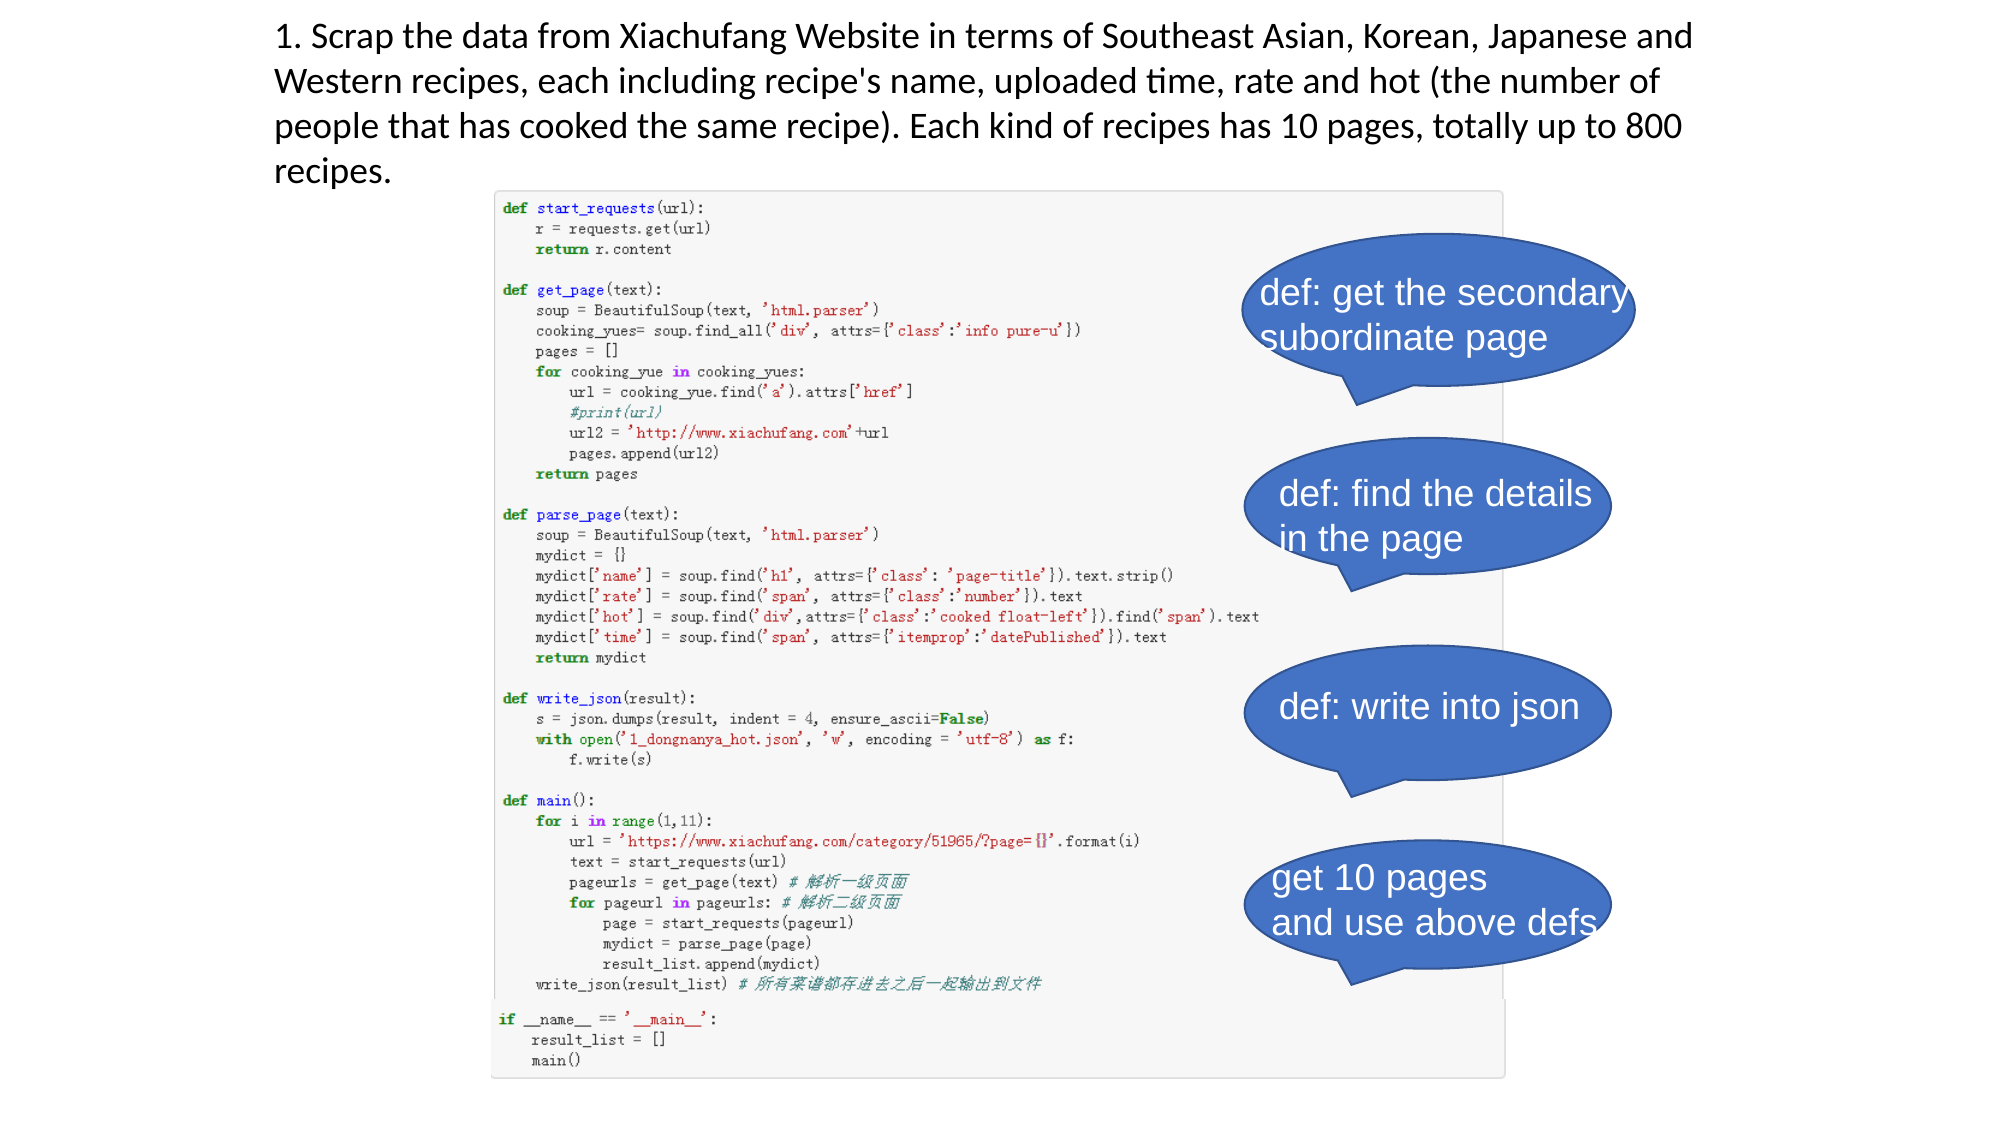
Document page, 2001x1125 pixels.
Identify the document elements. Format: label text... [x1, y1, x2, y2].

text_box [491, 188, 1508, 1080]
text_box 1. Scrap the data from Xiachufang Website in terms of Southeast Asian, Korean, Japanese and Western recipes, each including recipe's name, uploaded time, rate and hot (the number of people that has cooked the same recipe). Each kind of recipes has 10 pages, totally up to 800 recipes. [259, 3, 1735, 199]
text_box [1508, 237, 1590, 260]
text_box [1244, 260, 1663, 969]
